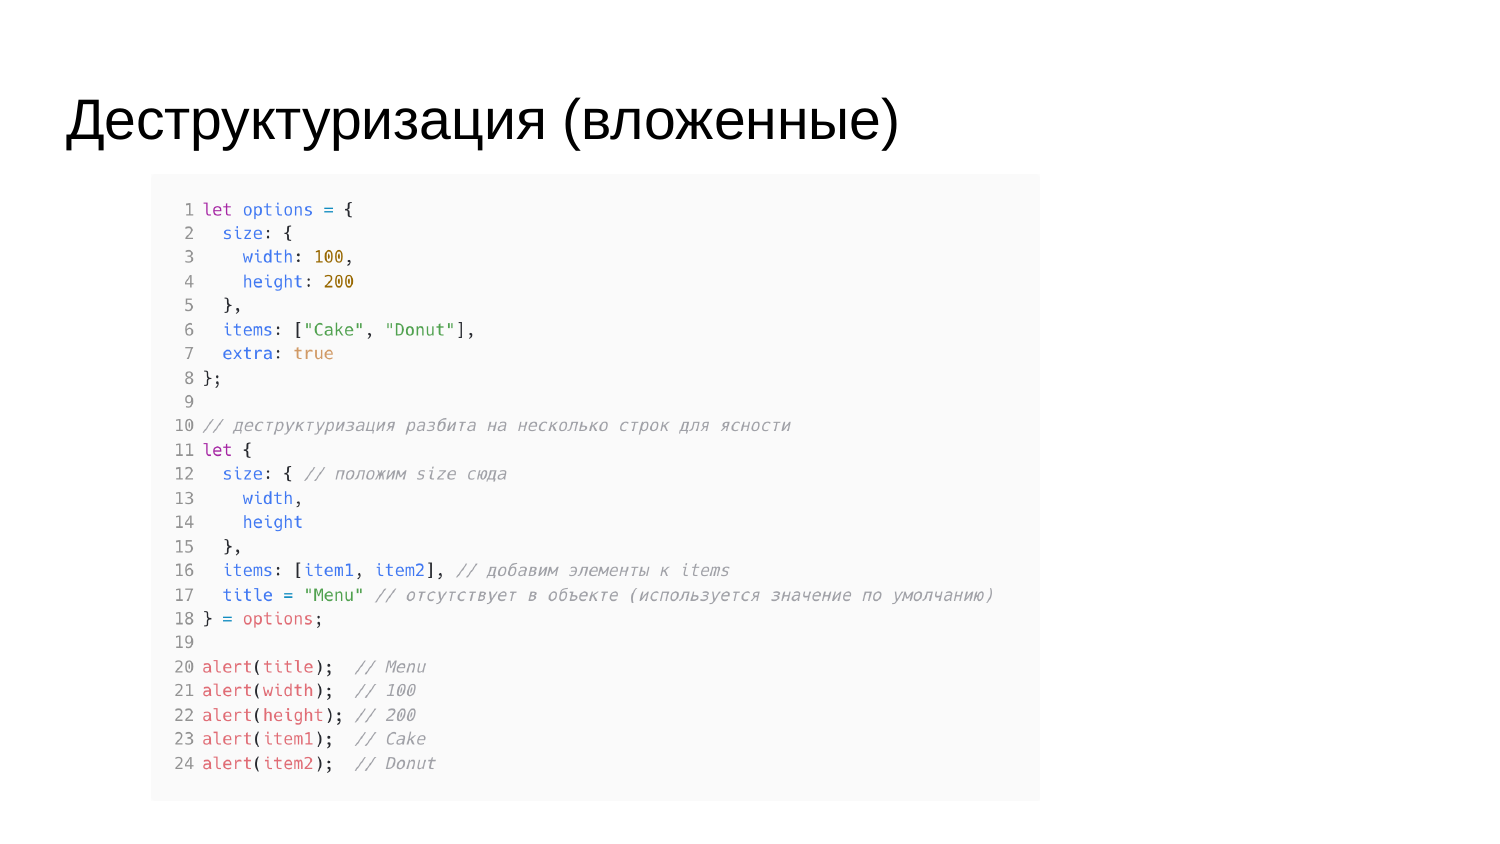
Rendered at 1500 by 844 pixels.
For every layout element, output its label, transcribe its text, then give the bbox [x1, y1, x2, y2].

picture [151, 173, 1040, 801]
title Деструктуризация (вложенные) [51, 72, 1449, 167]
